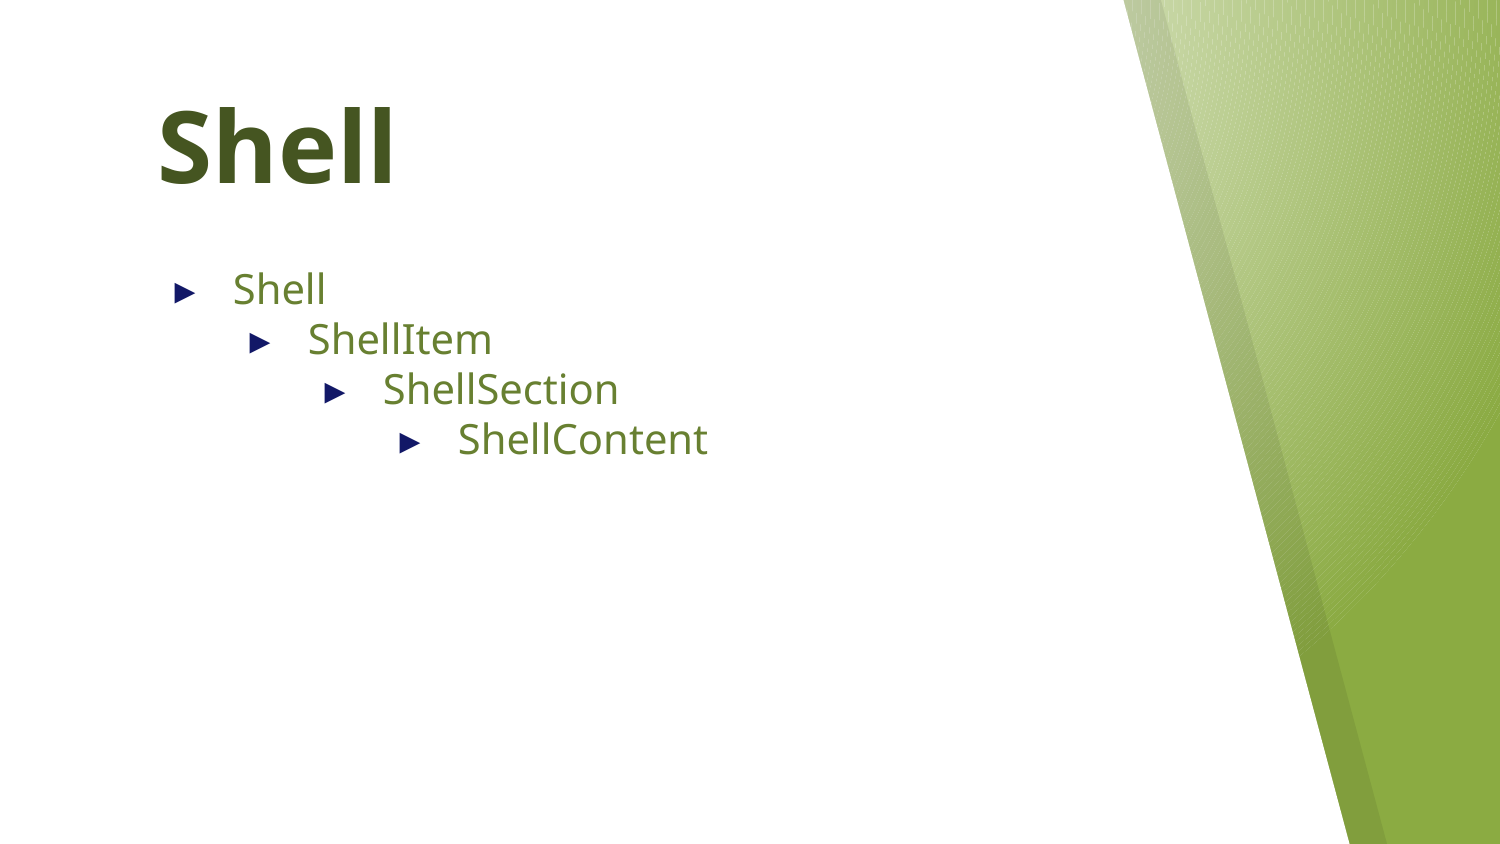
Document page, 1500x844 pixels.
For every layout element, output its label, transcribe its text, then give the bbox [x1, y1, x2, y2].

title Shell [142, 138, 1017, 219]
list Shell ShellItem ShellSection ShellContent [142, 247, 1017, 618]
